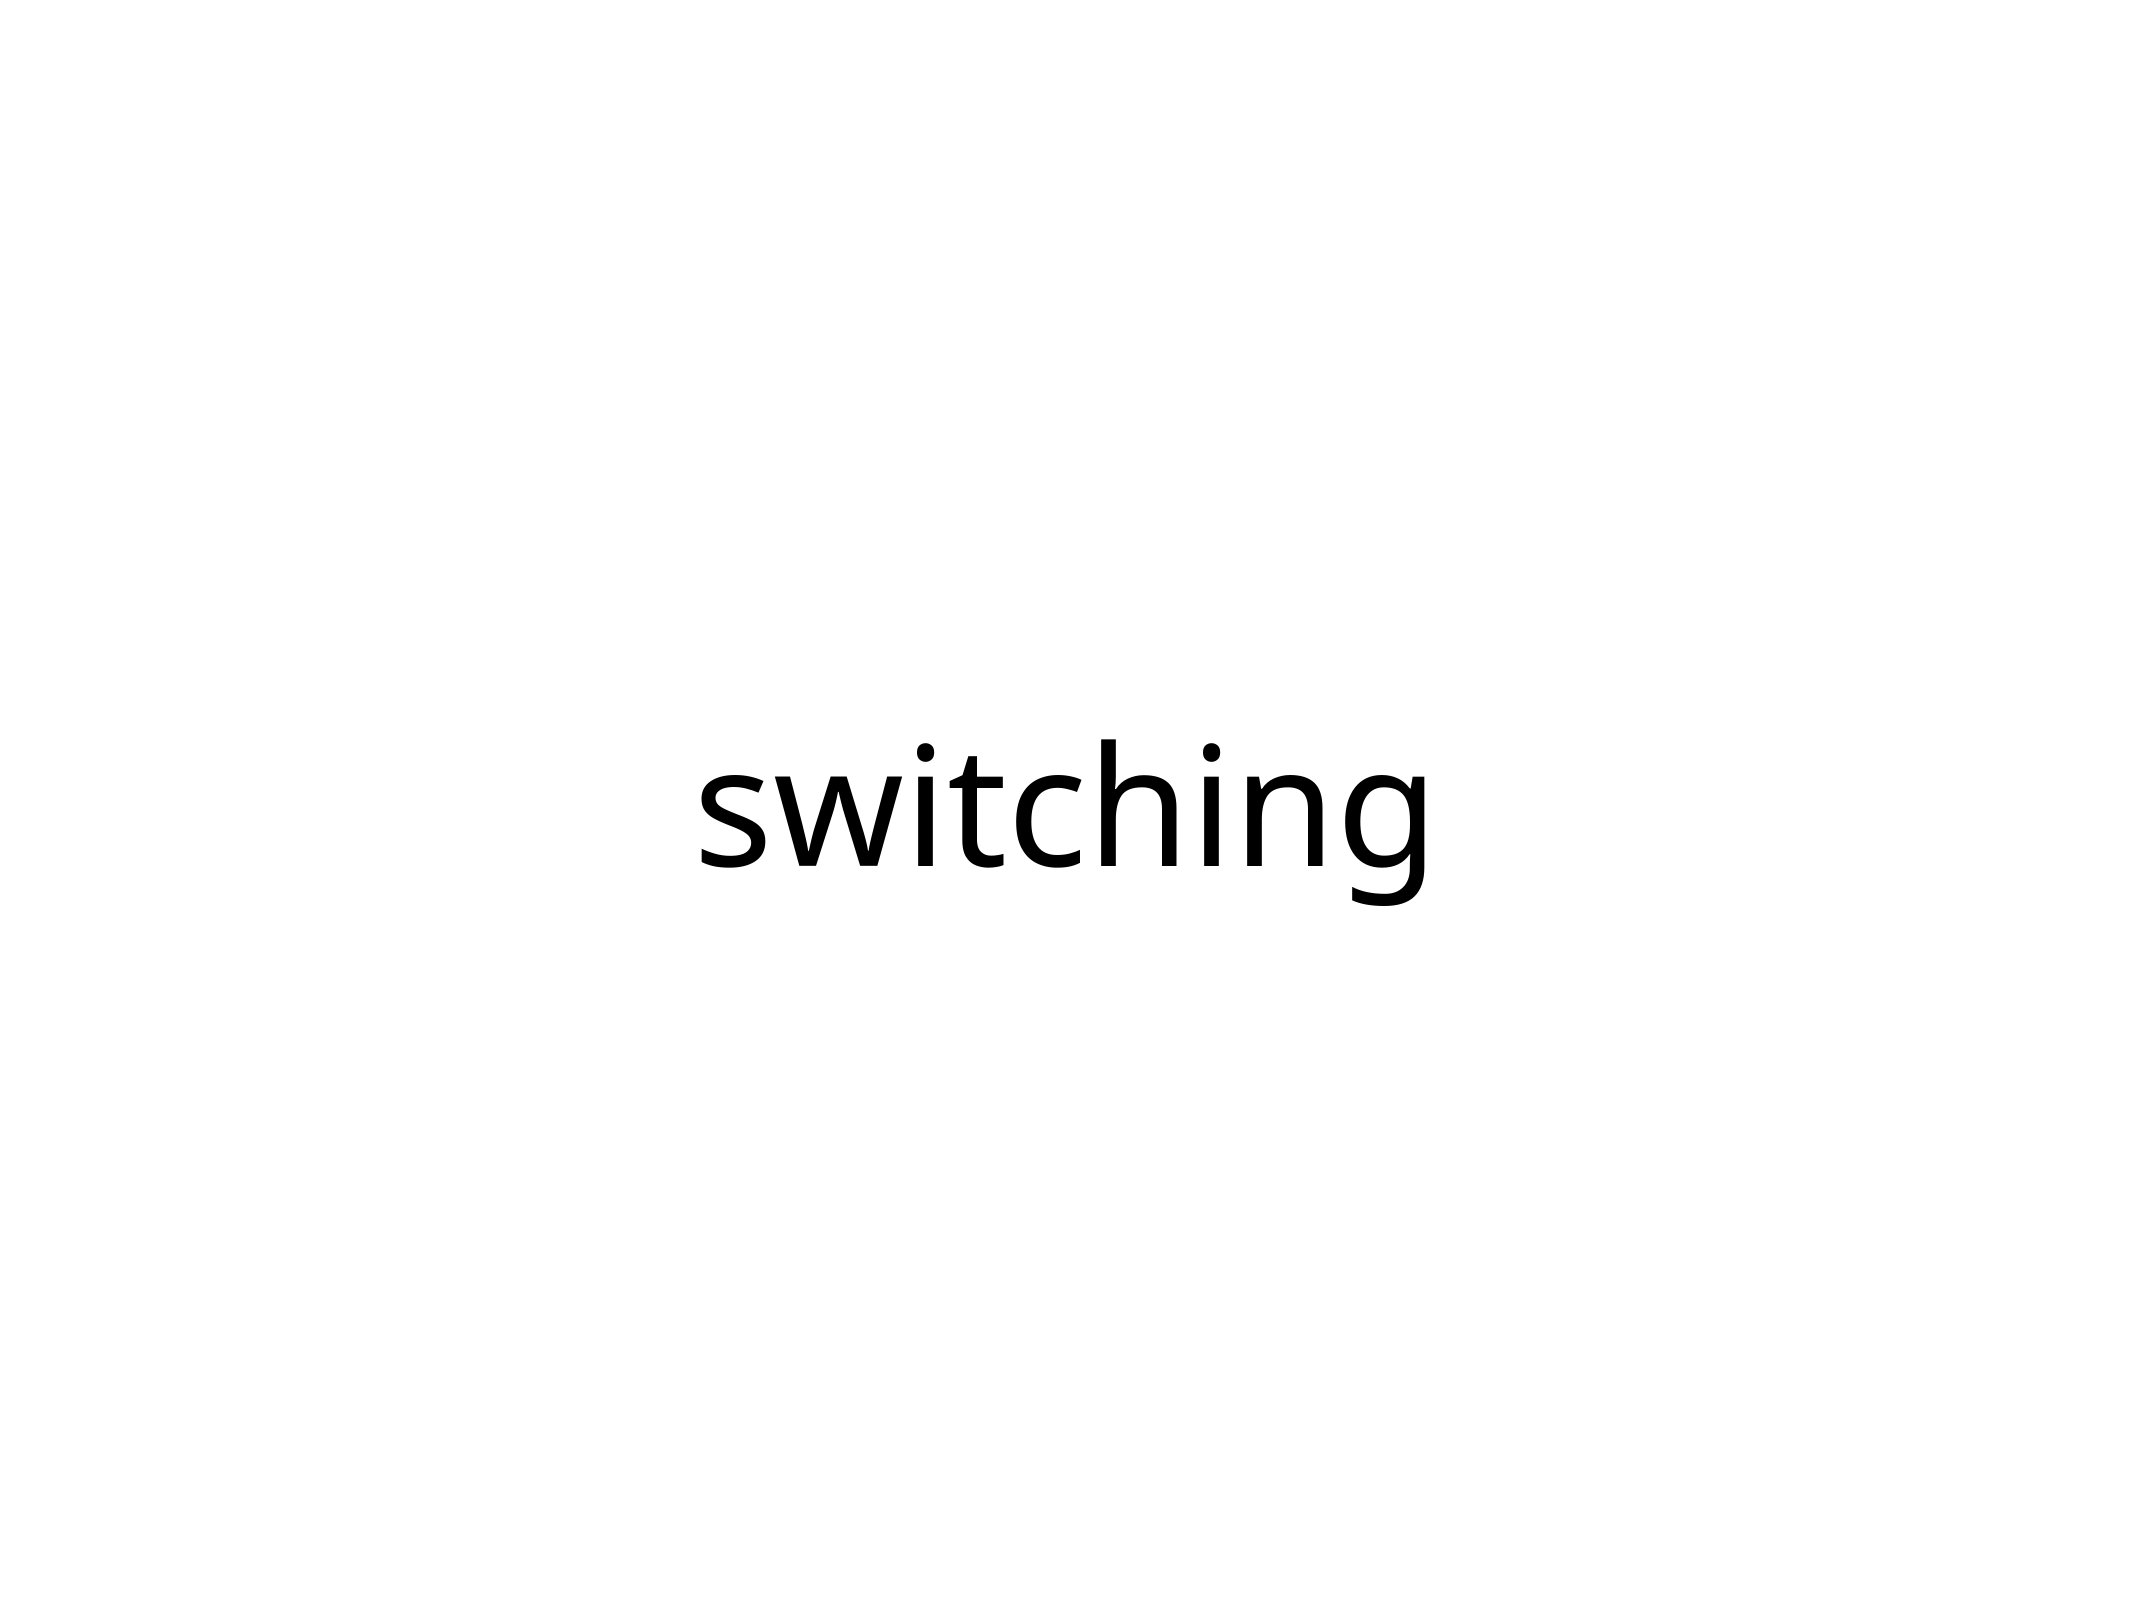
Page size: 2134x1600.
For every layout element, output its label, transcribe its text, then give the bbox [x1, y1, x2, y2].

title switching [207, 528, 1926, 1072]
